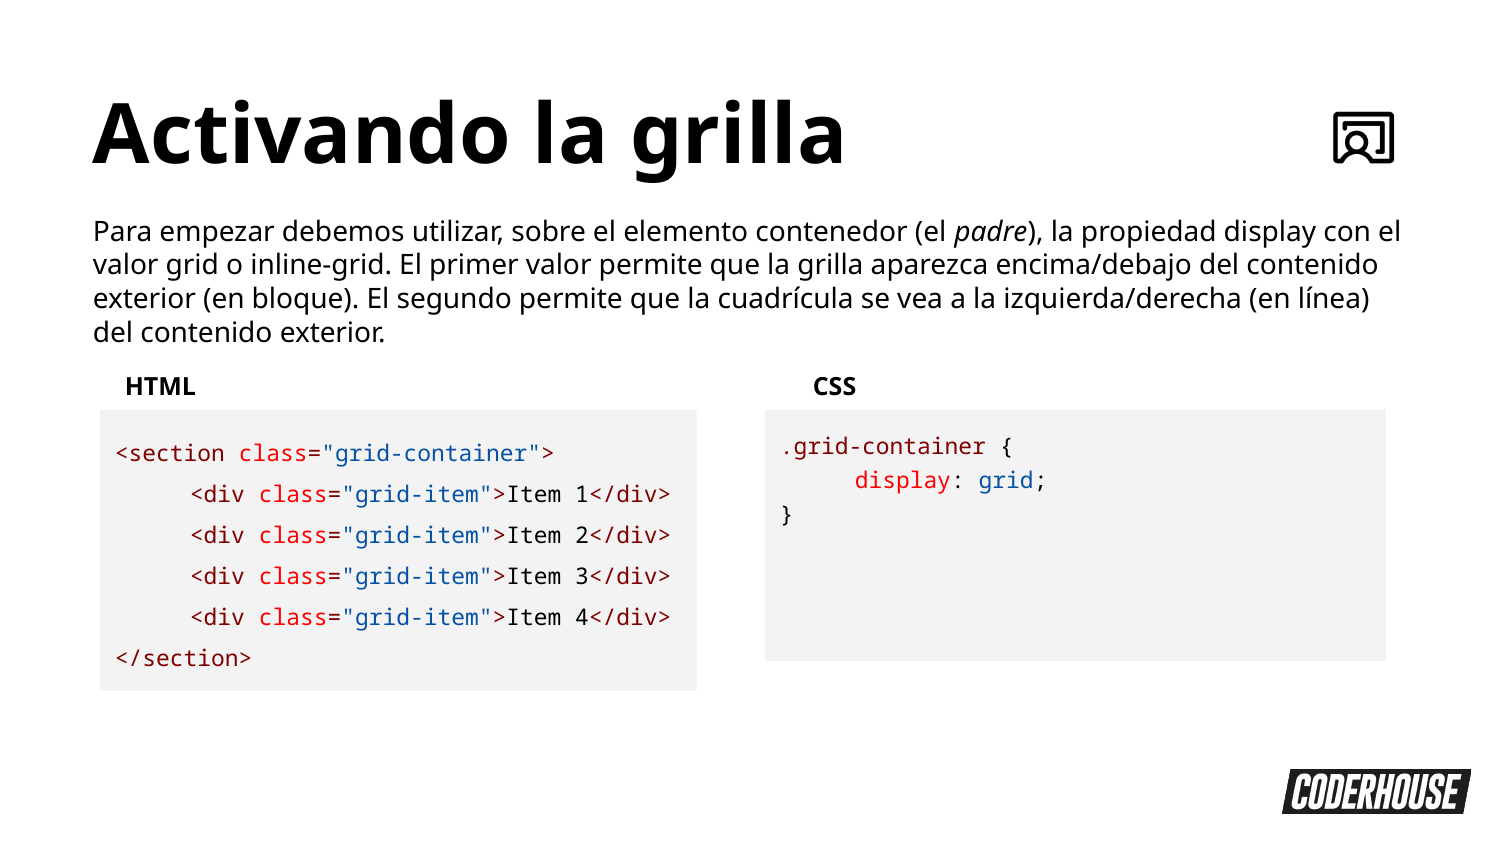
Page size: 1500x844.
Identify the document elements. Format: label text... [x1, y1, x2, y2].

text_box <section class="grid-container"> <div class="grid-item">Item 1</div> <div class="grid-item">Item 2</div> <div class="grid-item">Item 3</div> <div class="grid-item">Item 4</div> </section> [99, 409, 697, 691]
picture [1281, 769, 1471, 814]
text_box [1302, 76, 1425, 199]
text_box CSS [774, 355, 896, 410]
text_box HTML [99, 355, 222, 410]
text_box Para empezar debemos utilizar, sobre el elemento contenedor (el padre), la propiedad display con el valor grid o inline-grid. El primer valor permite que la grilla aparezca encima/debajo del contenido exterior (en bloque). El segundo permite que la cuadrícula se vea a la izquierda/derecha (en línea) del contenido exterior. [77, 197, 1422, 363]
text_box Activando la grilla [77, 76, 1293, 197]
text_box .grid-container { display: grid; } [764, 409, 1386, 662]
